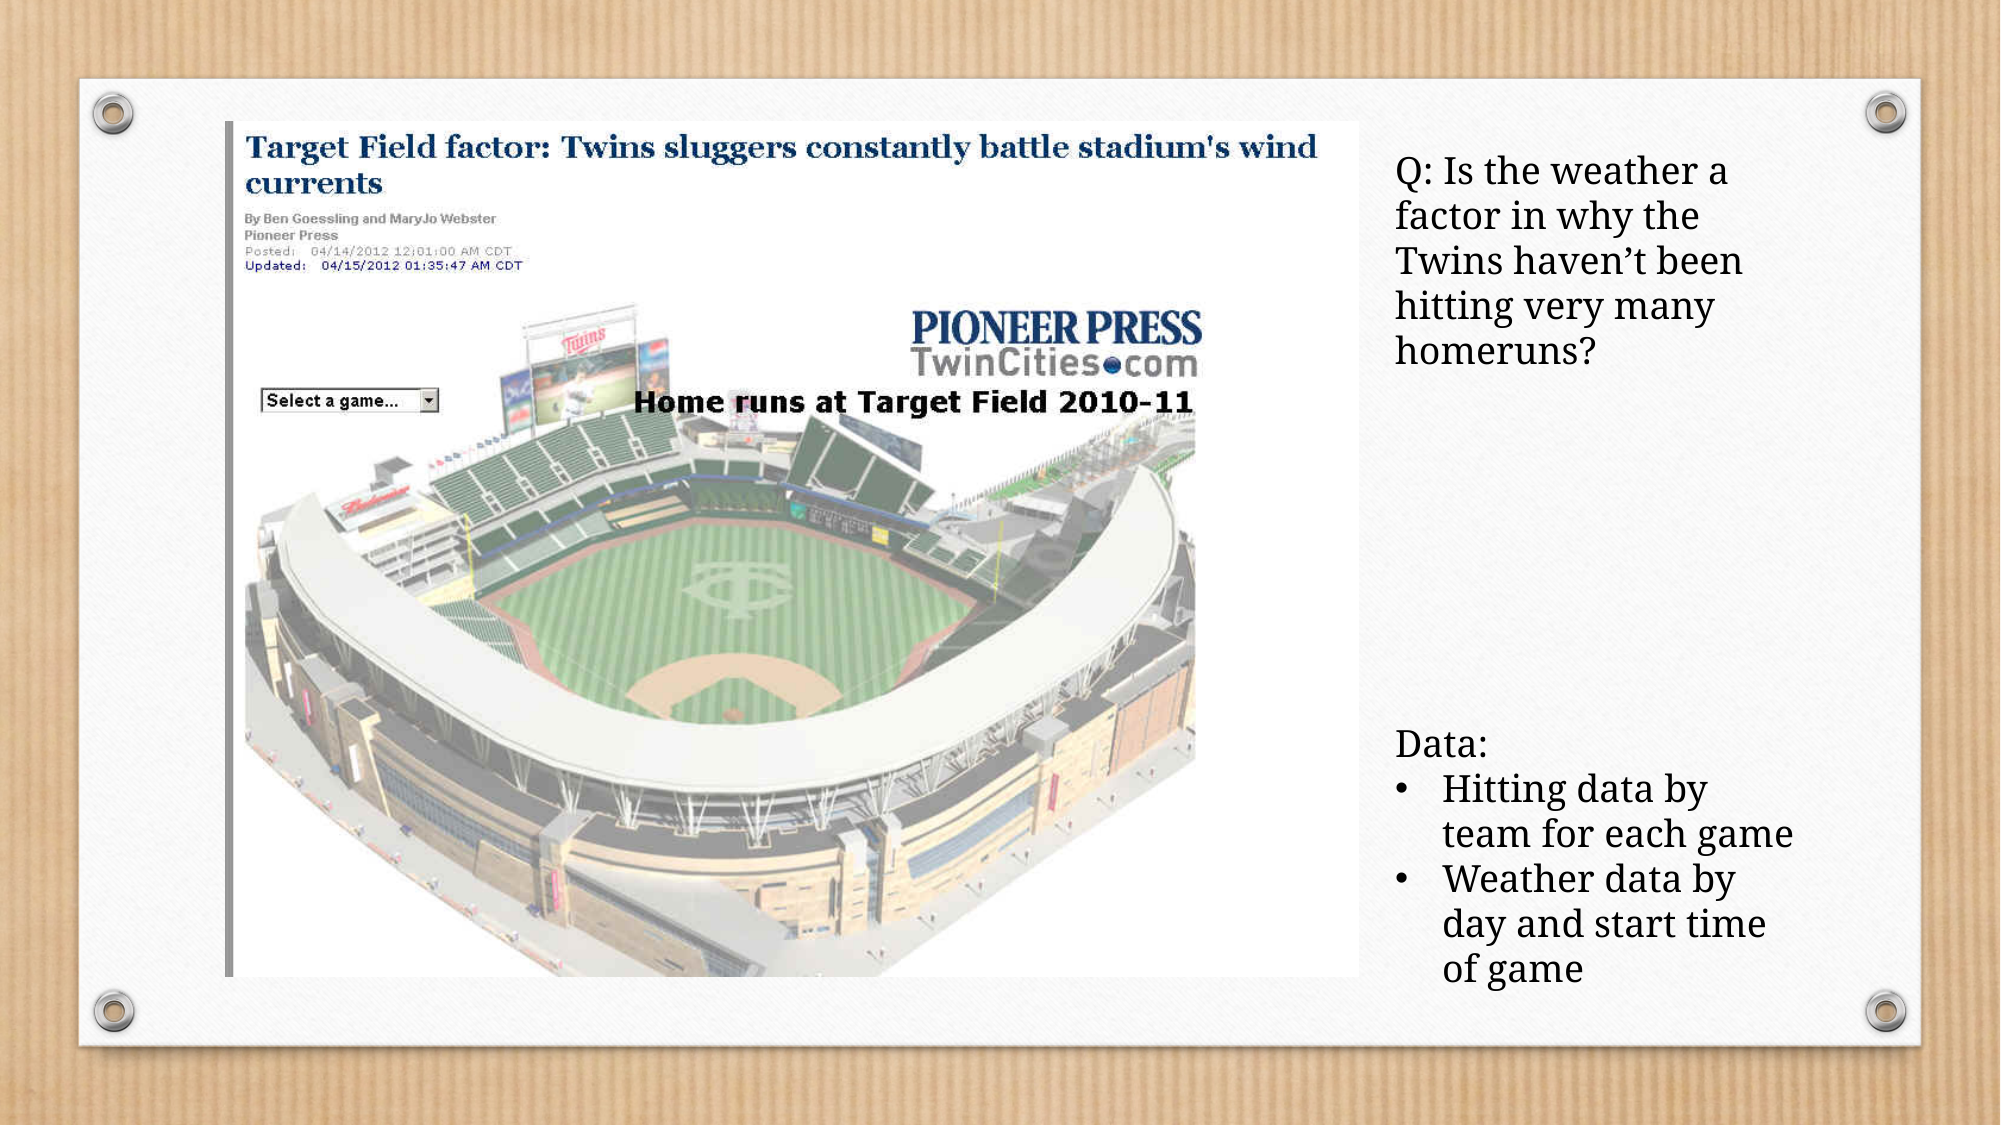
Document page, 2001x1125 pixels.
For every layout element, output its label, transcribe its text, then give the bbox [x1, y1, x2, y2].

text_box Q: Is the weather a factor in why the Twins haven’t been hitting very many homeruns? [1380, 139, 1831, 380]
picture [0, 0, 2001, 1125]
text_box Data: Hitting data by team for each game Weather data by day and start time of game [1380, 712, 1817, 998]
